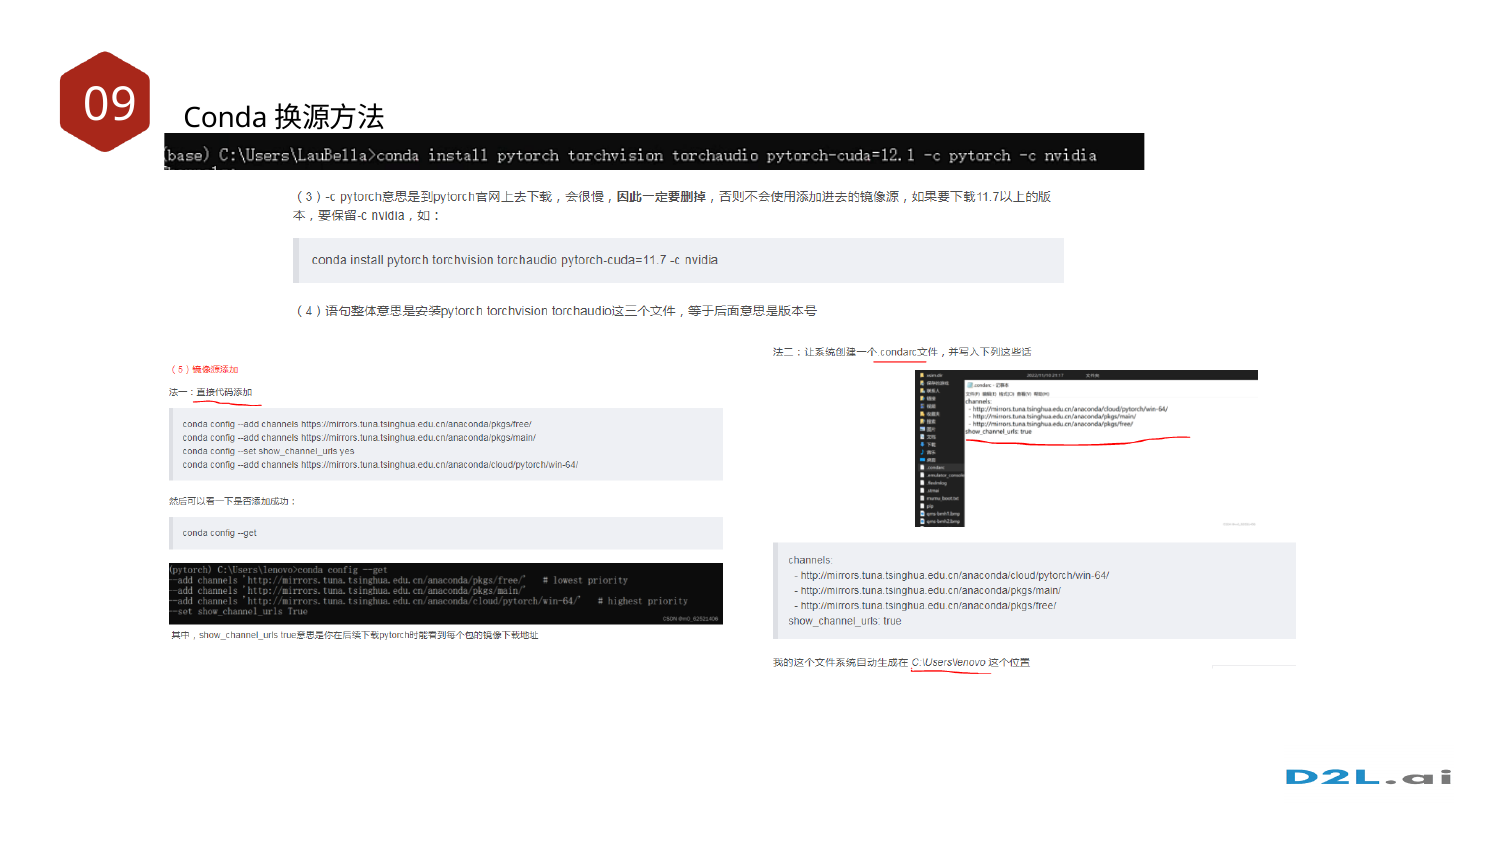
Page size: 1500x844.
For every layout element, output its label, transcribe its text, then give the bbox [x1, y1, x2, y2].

picture [771, 339, 1296, 674]
picture [164, 133, 1145, 170]
picture [285, 186, 1071, 323]
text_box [59, 51, 150, 152]
picture [164, 360, 727, 641]
picture [1284, 745, 1454, 806]
text_box Conda换源方法 [182, 77, 1329, 305]
